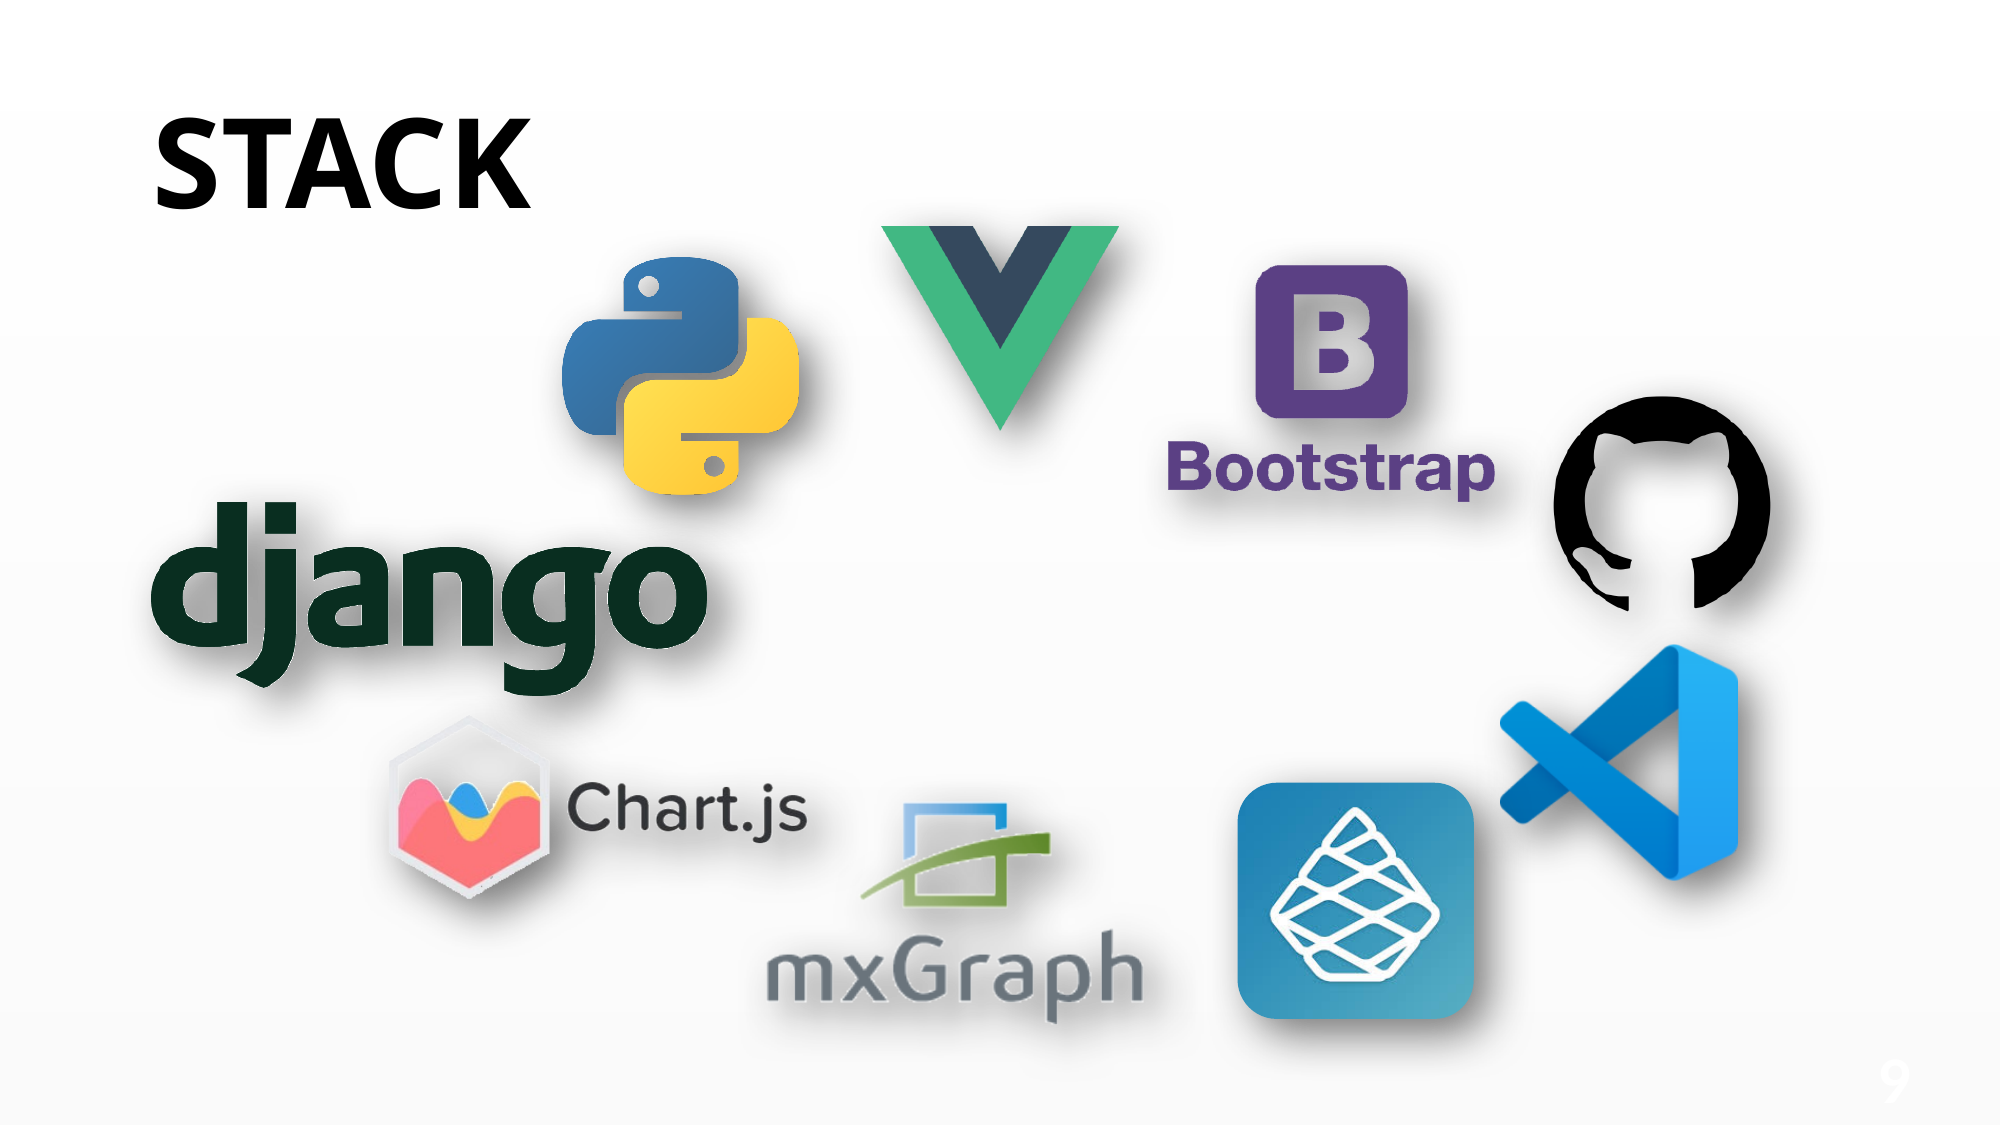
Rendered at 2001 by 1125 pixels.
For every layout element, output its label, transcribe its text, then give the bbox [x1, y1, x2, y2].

picture [151, 501, 1152, 1035]
picture [1161, 265, 1501, 503]
picture [1543, 383, 1780, 621]
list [1500, 644, 1738, 881]
picture [562, 257, 799, 495]
picture [1237, 782, 1474, 1019]
title STACK [137, 59, 1863, 278]
picture [881, 210, 1119, 447]
